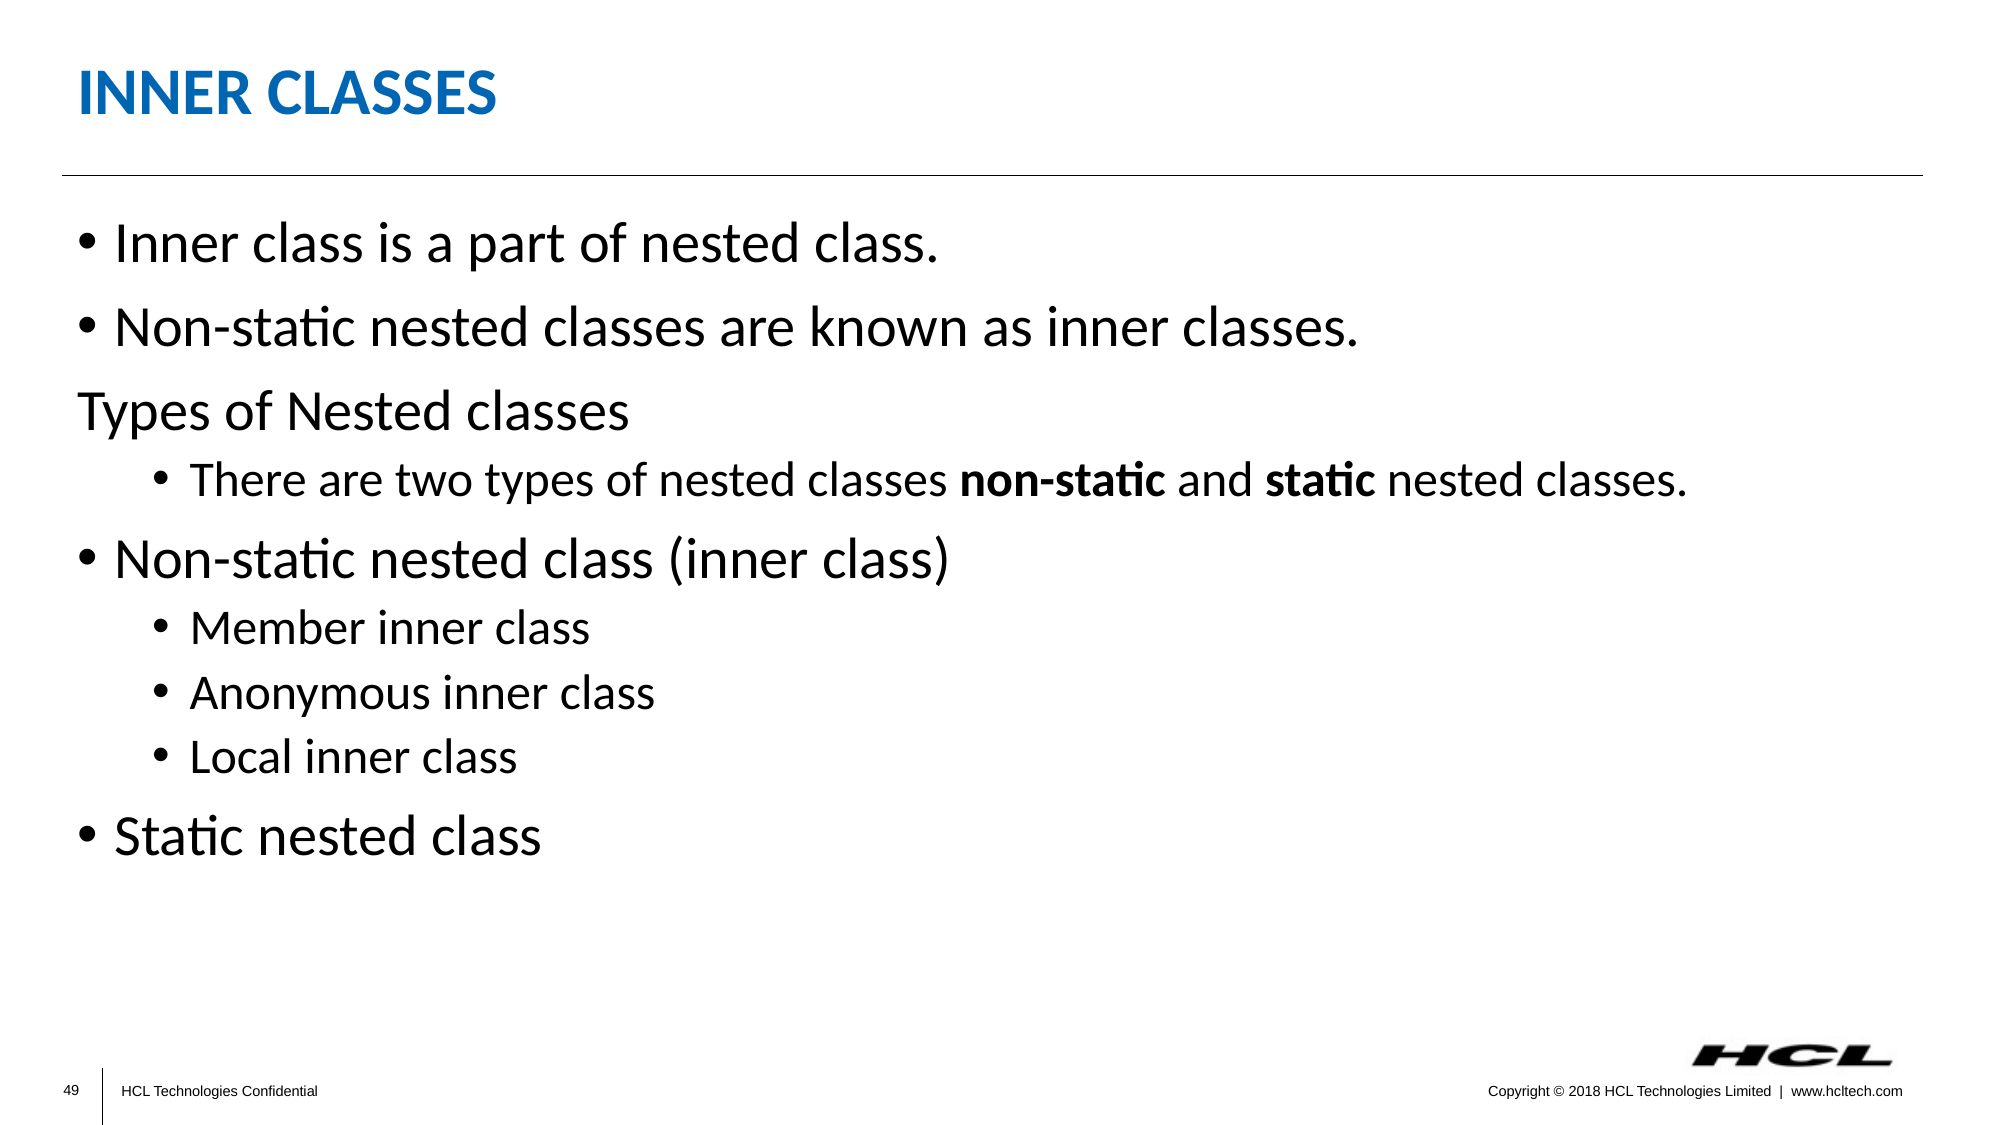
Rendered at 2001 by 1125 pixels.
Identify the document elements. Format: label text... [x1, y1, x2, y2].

title Inner Classes [62, 42, 1781, 144]
list Inner class is a part of nested class. Non-static nested classes are known as inner classes. Types of Nested classes There are two types of nested classes non-static and static nested classes. Non-static nested class (inner class) Member inner class Anonymous inner class Local inner class Static nested class [62, 204, 1924, 1014]
picture [1660, 1024, 1924, 1080]
